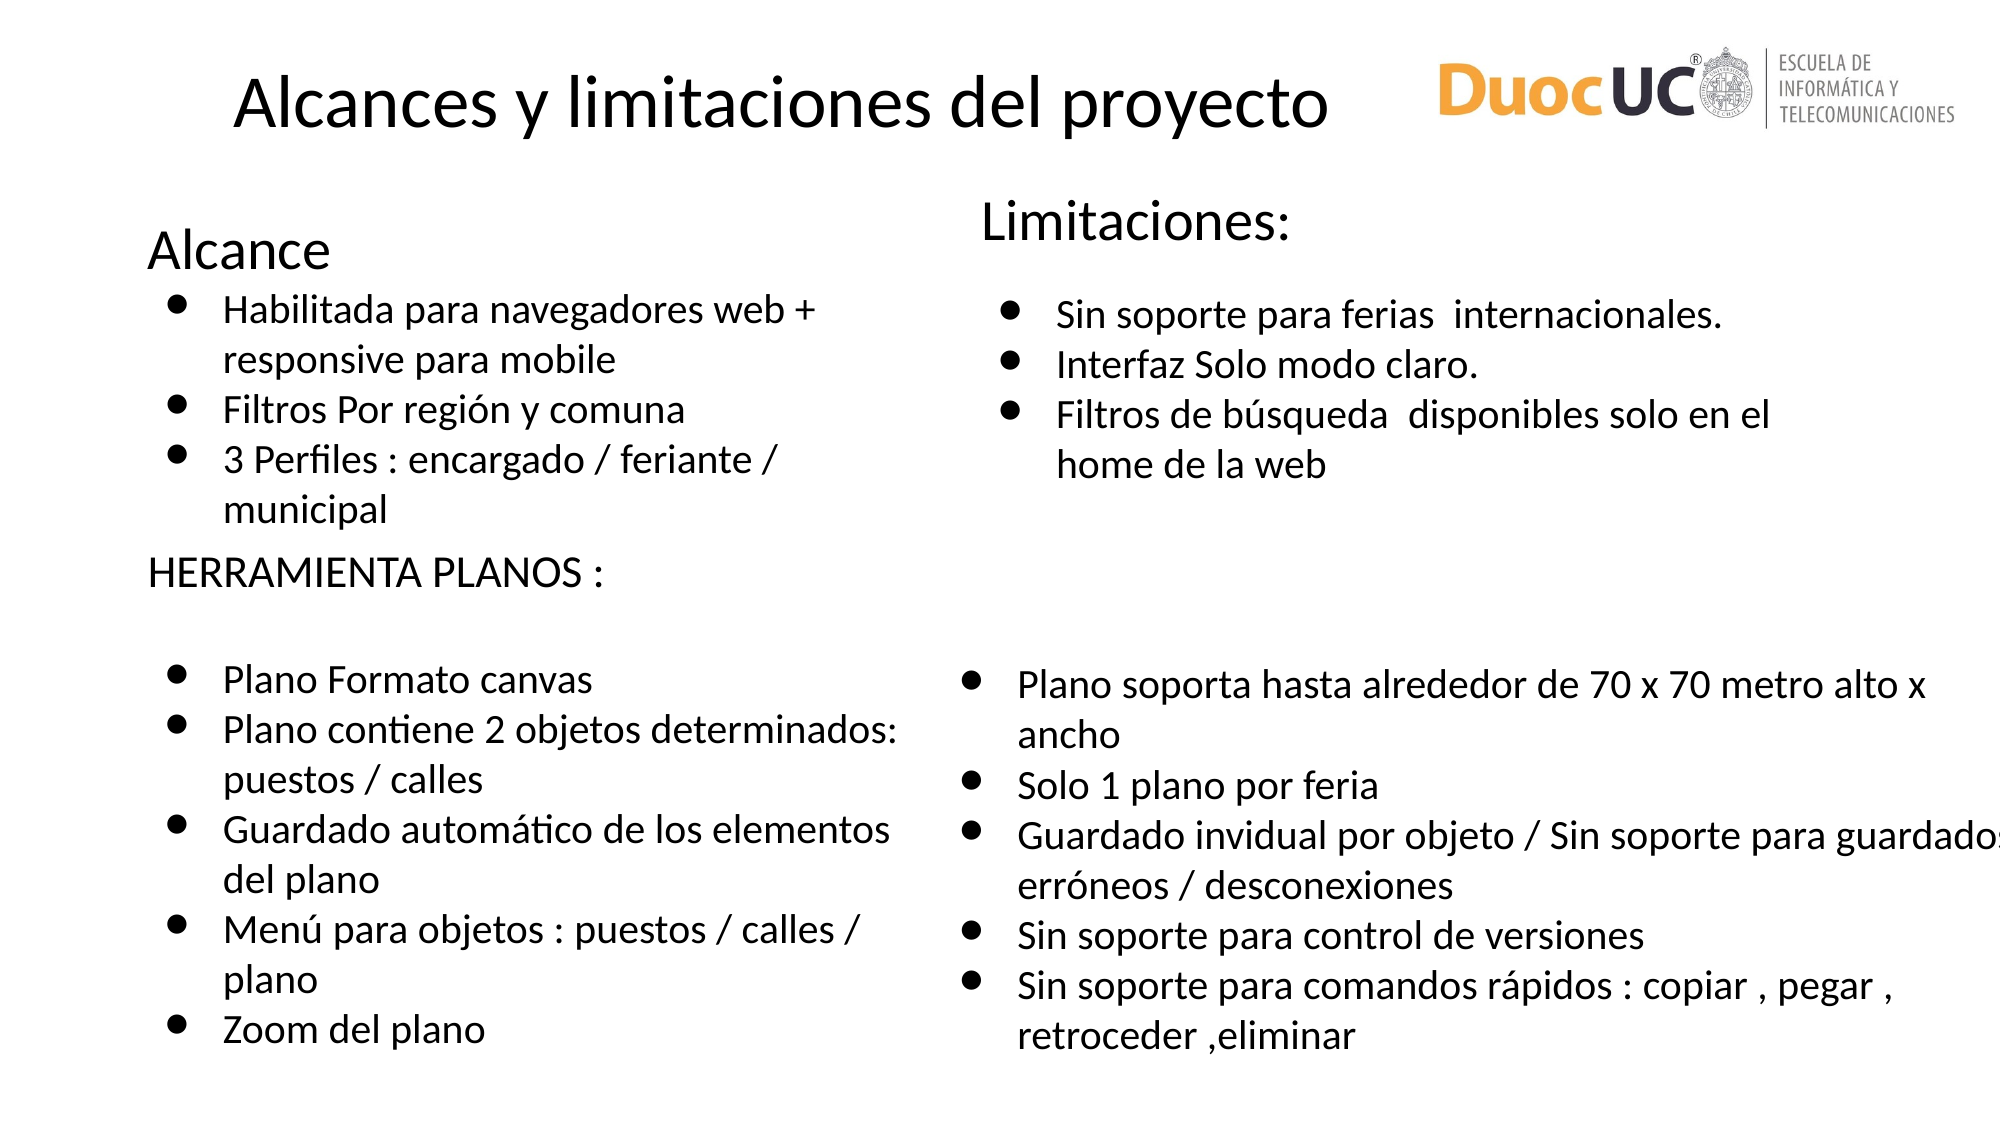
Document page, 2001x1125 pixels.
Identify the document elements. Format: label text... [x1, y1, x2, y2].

text_box Plano soporta hasta alrededor de 70 x 70 metro alto x ancho Solo 1 plano por feria Guardado invidual por objeto / Sin soporte para guardados erróneos / desconexiones Sin soporte para control de versiones Sin soporte para comandos rápidos : copiar , pegar , retroceder ,eliminar [927, 572, 2000, 974]
text_box Alcances y limitaciones del proyecto [0, 45, 1433, 151]
text_box HERRAMIENTA PLANOS : Plano Formato canvas Plano contiene 2 objetos determinados: puestos / calles Guardado automático de los elementos del plano Menú para objetos : puestos / calles / plano Zoom del plano [132, 526, 945, 1072]
text_box Alcance Habilitada para navegadores web + responsive para mobile Filtros Por región y comuna 3 Perfiles : encargado / feriante / municipal [132, 161, 895, 526]
text_box Limitaciones: Sin soporte para ferias internacionales. Interfaz Solo modo claro. Filtros de búsqueda disponibles solo en el home de la web [966, 166, 1834, 557]
picture [1438, 33, 1955, 164]
